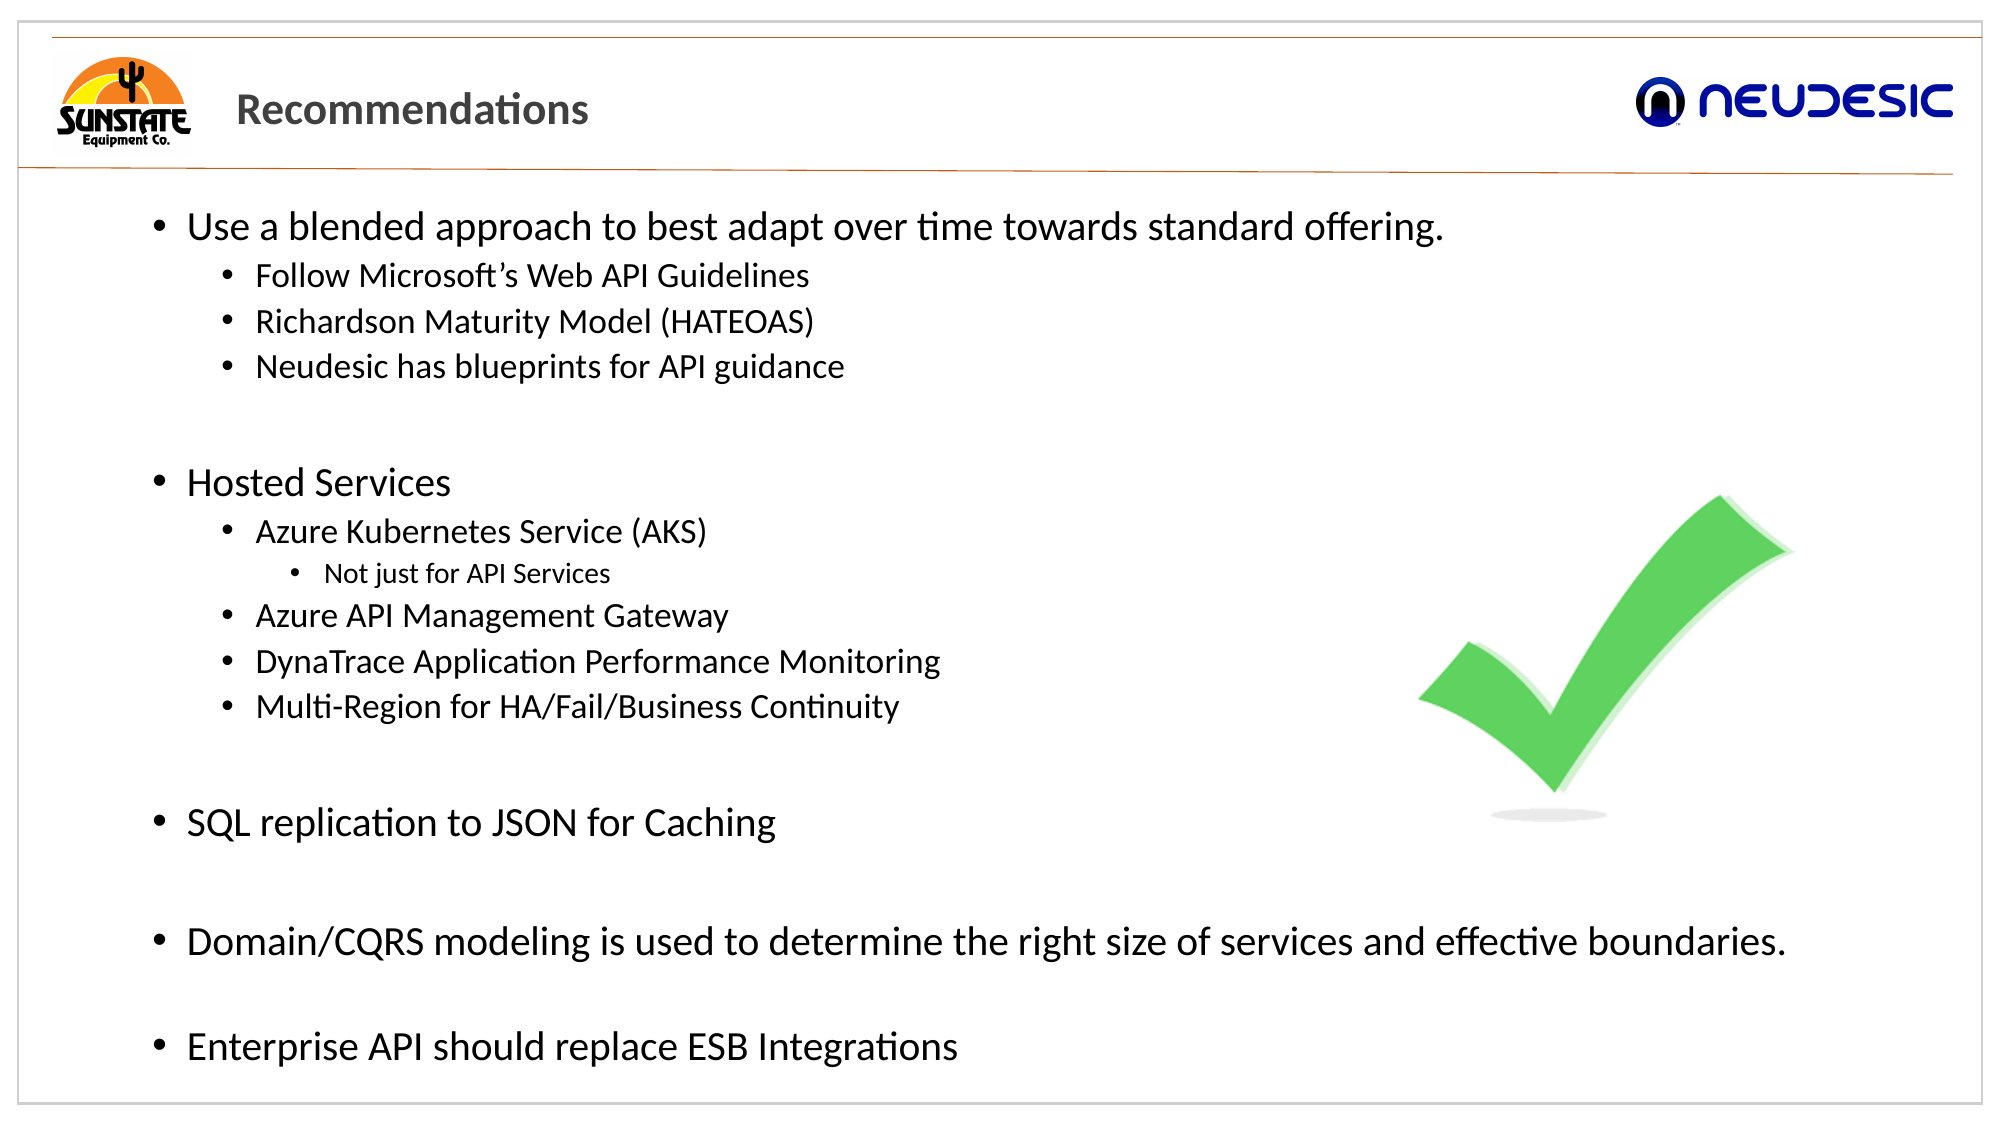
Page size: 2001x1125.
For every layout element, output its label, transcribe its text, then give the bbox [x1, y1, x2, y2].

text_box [18, 167, 1953, 175]
picture [1418, 495, 1795, 823]
text_box [17, 20, 1983, 1105]
picture [52, 50, 195, 157]
list Use a blended approach to best adapt over time towards standard offering. Follow Microsoft’s Web API Guidelines Richardson Maturity Model (HATEOAS) Neudesic has blueprints for API guidance Hosted Services Azure Kubernetes Service (AKS) Not just for API Services Azure API Management Gateway DynaTrace Application Performance Monitoring Multi-Region for HA/Fail/Business Continuity SQL replication to JSON for Caching Domain/CQRS modeling is used to determine the right size of services and effective boundaries. Enterprise API should replace ESB Integrations [137, 197, 1863, 1088]
picture [1636, 77, 1953, 127]
